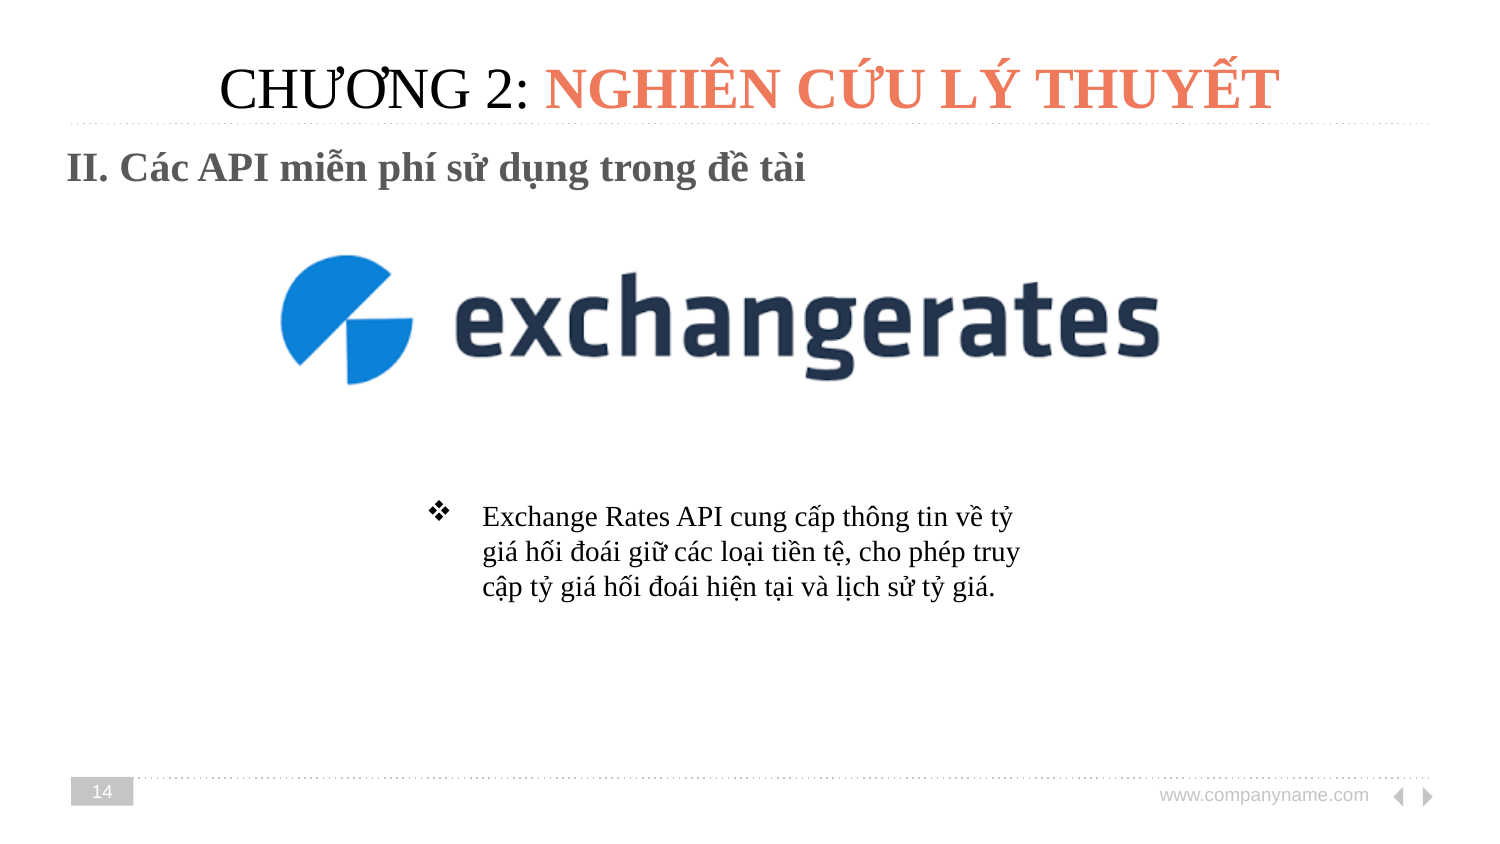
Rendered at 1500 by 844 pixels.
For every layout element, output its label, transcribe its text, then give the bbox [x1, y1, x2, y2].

picture [276, 251, 1169, 390]
text_box II. Các API miễn phí sử dụng trong đề tài [51, 128, 1449, 201]
title CHƯƠNG 2: NGHIÊN CỨU LÝ THUYẾT [51, 35, 1449, 128]
slide_number 14 [71, 776, 134, 806]
text_box Exchange Rates API cung cấp thông tin về tỷ giá hối đoái giữ các loại tiền tệ, cho phép truy cập tỷ giá hối đoái hiện tại và lịch sử tỷ giá. [411, 490, 1050, 610]
